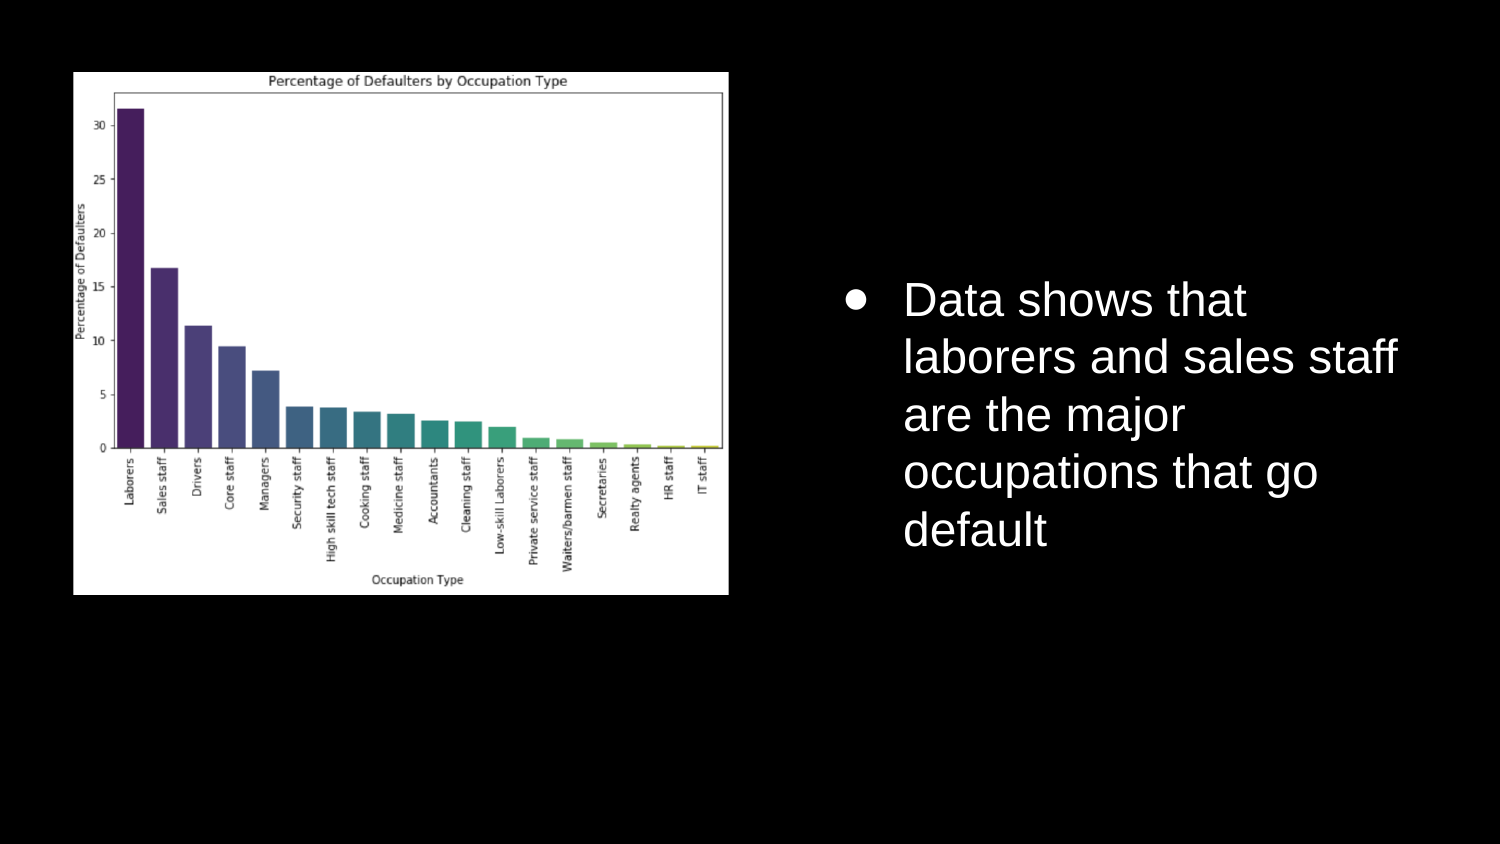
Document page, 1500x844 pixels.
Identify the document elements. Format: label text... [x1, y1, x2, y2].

text_box Data shows that laborers and sales staff are the major occupations that go default [813, 253, 1449, 571]
picture [72, 72, 729, 596]
